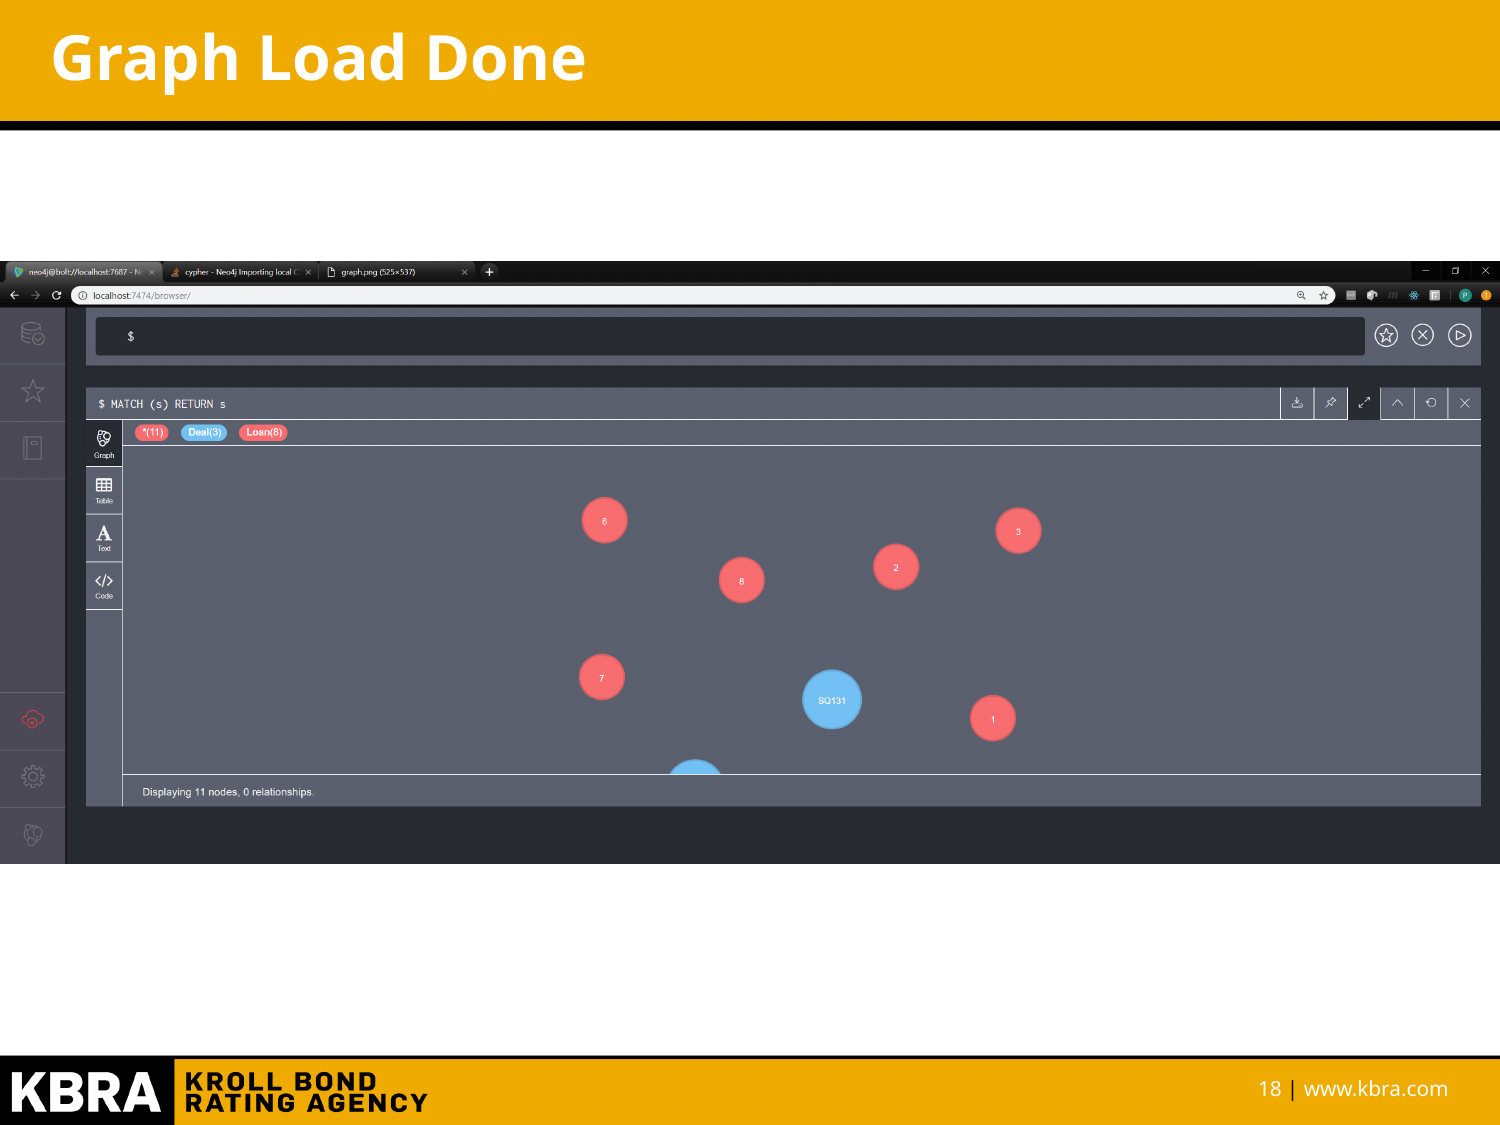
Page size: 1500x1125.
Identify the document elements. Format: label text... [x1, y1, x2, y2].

picture [0, 0, 1500, 1125]
title Graph Load Done [35, 0, 1500, 122]
